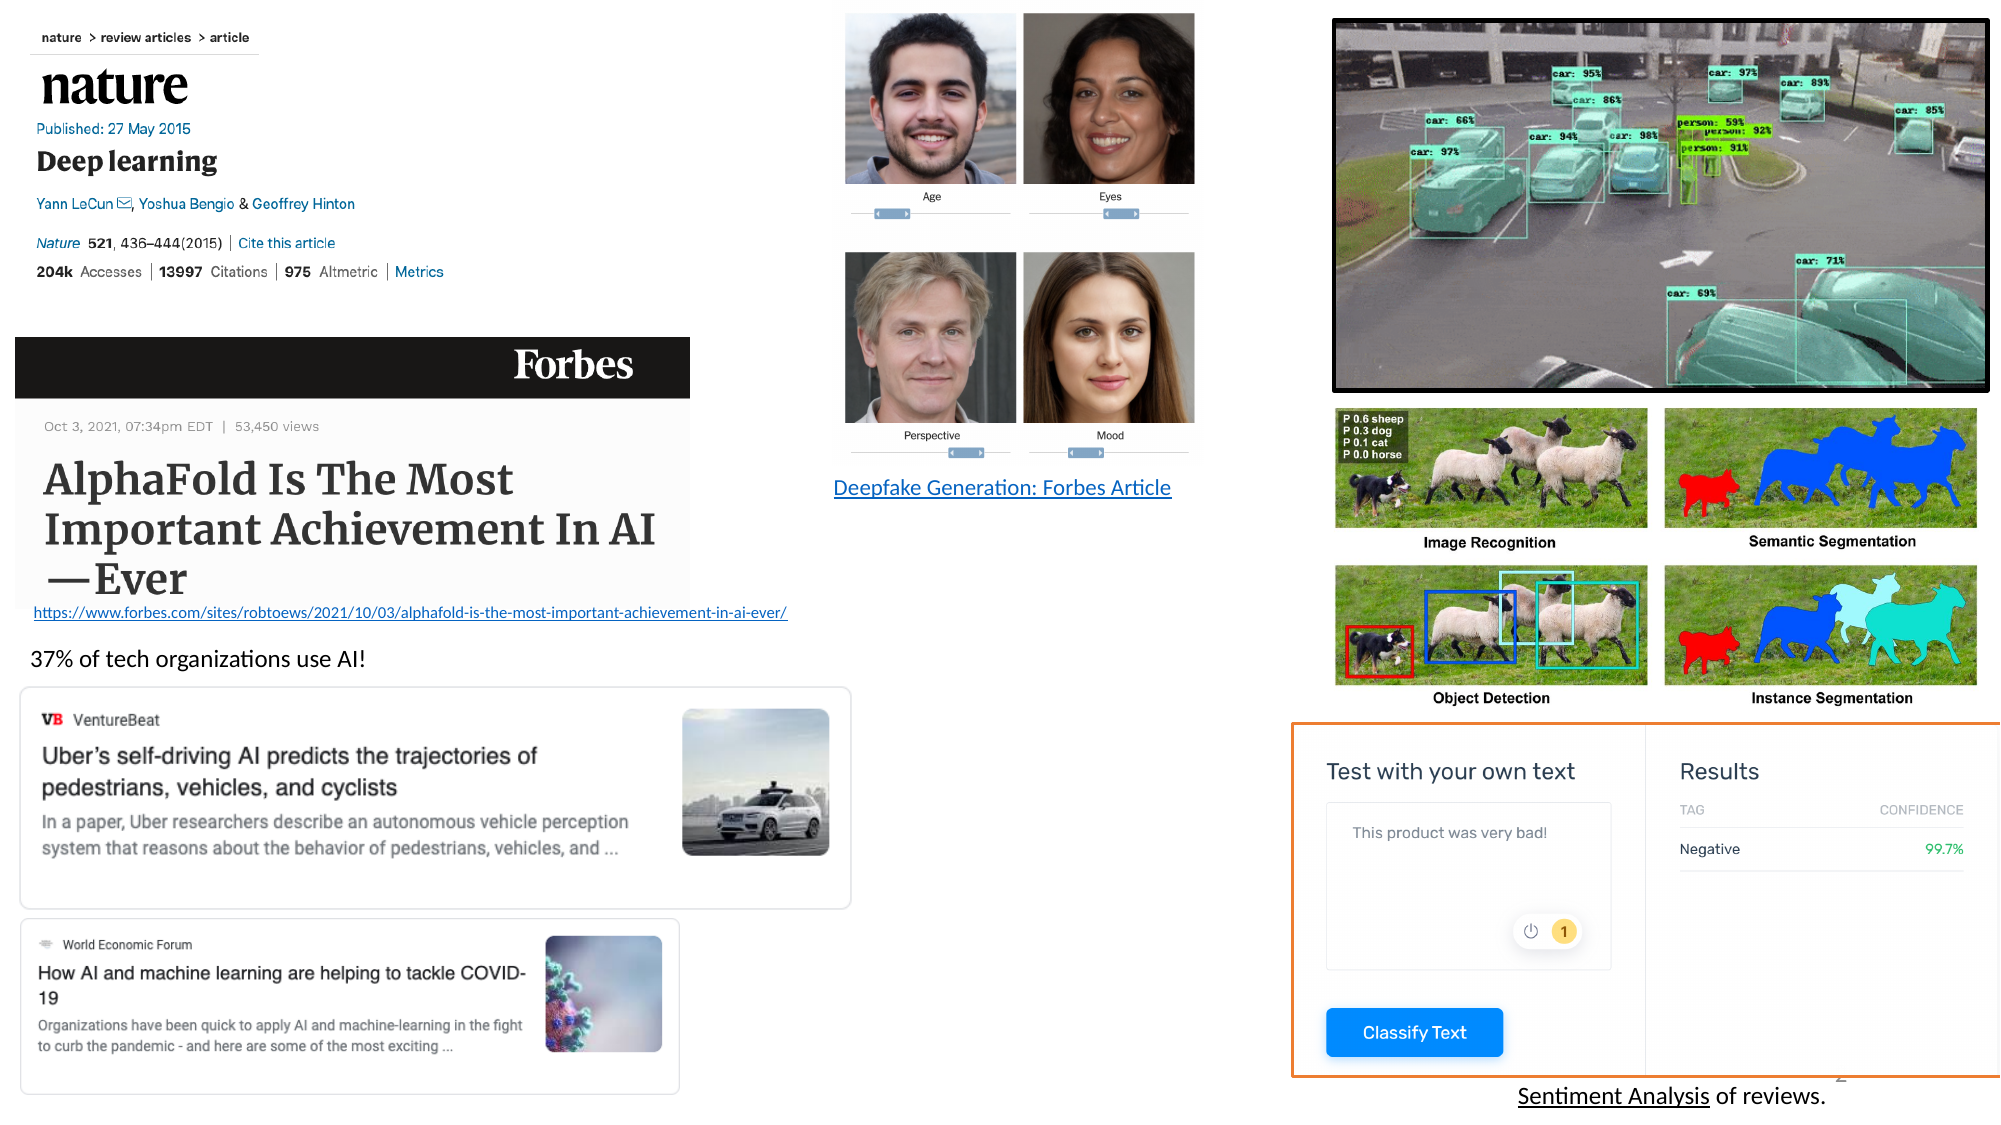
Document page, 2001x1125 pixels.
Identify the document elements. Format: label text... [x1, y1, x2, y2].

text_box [15, 914, 684, 1100]
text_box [30, 22, 461, 289]
picture [1293, 724, 2000, 1076]
text_box Sentiment Analysis of reviews. [1503, 1103, 1842, 1117]
text_box https://www.forbes.com/sites/robtoews/2021/10/03/alphafold-is-the-most-important-achievement-in-ai-ever/ [18, 594, 804, 630]
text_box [13, 680, 857, 915]
picture [1336, 22, 1985, 388]
text_box 37% of tech organizations use AI! [15, 635, 383, 680]
picture [15, 337, 690, 609]
text_box Deepfake Generation: Forbes Article [819, 465, 1190, 508]
slide_number 2 [1412, 1076, 1863, 1103]
picture [832, 0, 1204, 466]
picture [1325, 399, 1987, 714]
